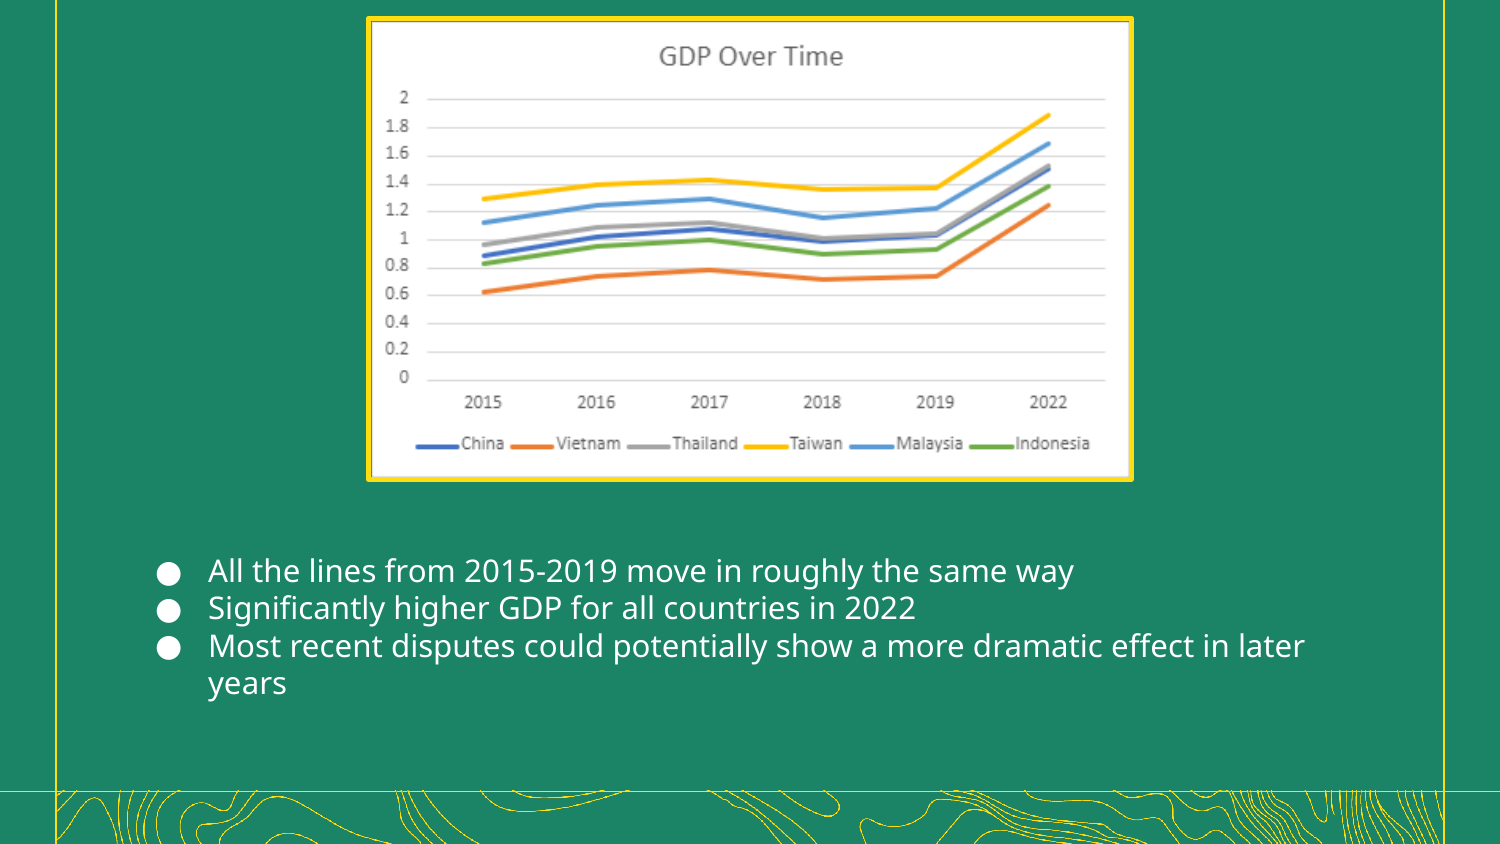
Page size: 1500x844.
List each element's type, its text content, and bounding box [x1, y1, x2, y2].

picture [370, 20, 1130, 478]
picture [56, 790, 1445, 844]
list All the lines from 2015-2019 move in roughly the same way Significantly higher GDP for all countries in 2022 Most recent disputes could potentially show a more dramatic effect in later years [118, 536, 1382, 723]
